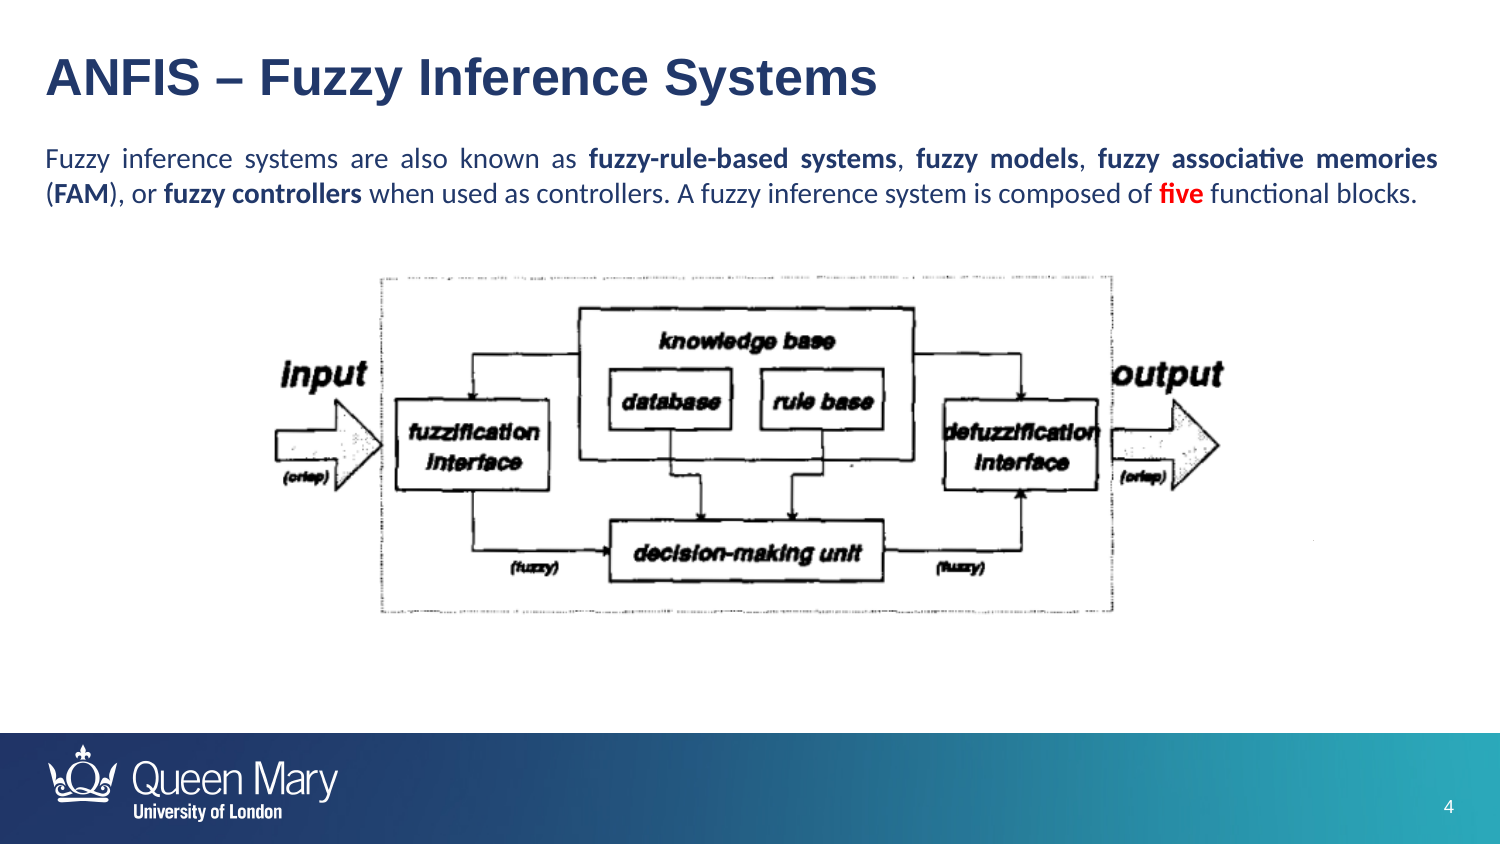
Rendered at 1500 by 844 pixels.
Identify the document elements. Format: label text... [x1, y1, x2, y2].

text_box Fuzzy inference systems are also known as fuzzy-rule-based systems, fuzzy models, fuzzy associative memories (FAM), or fuzzy controllers when used as controllers. A fuzzy inference system is composed of five functional blocks. [30, 131, 1454, 217]
title ANFIS – Fuzzy Inference Systems [30, 43, 1454, 131]
picture [258, 242, 1242, 619]
picture [0, 733, 1500, 844]
